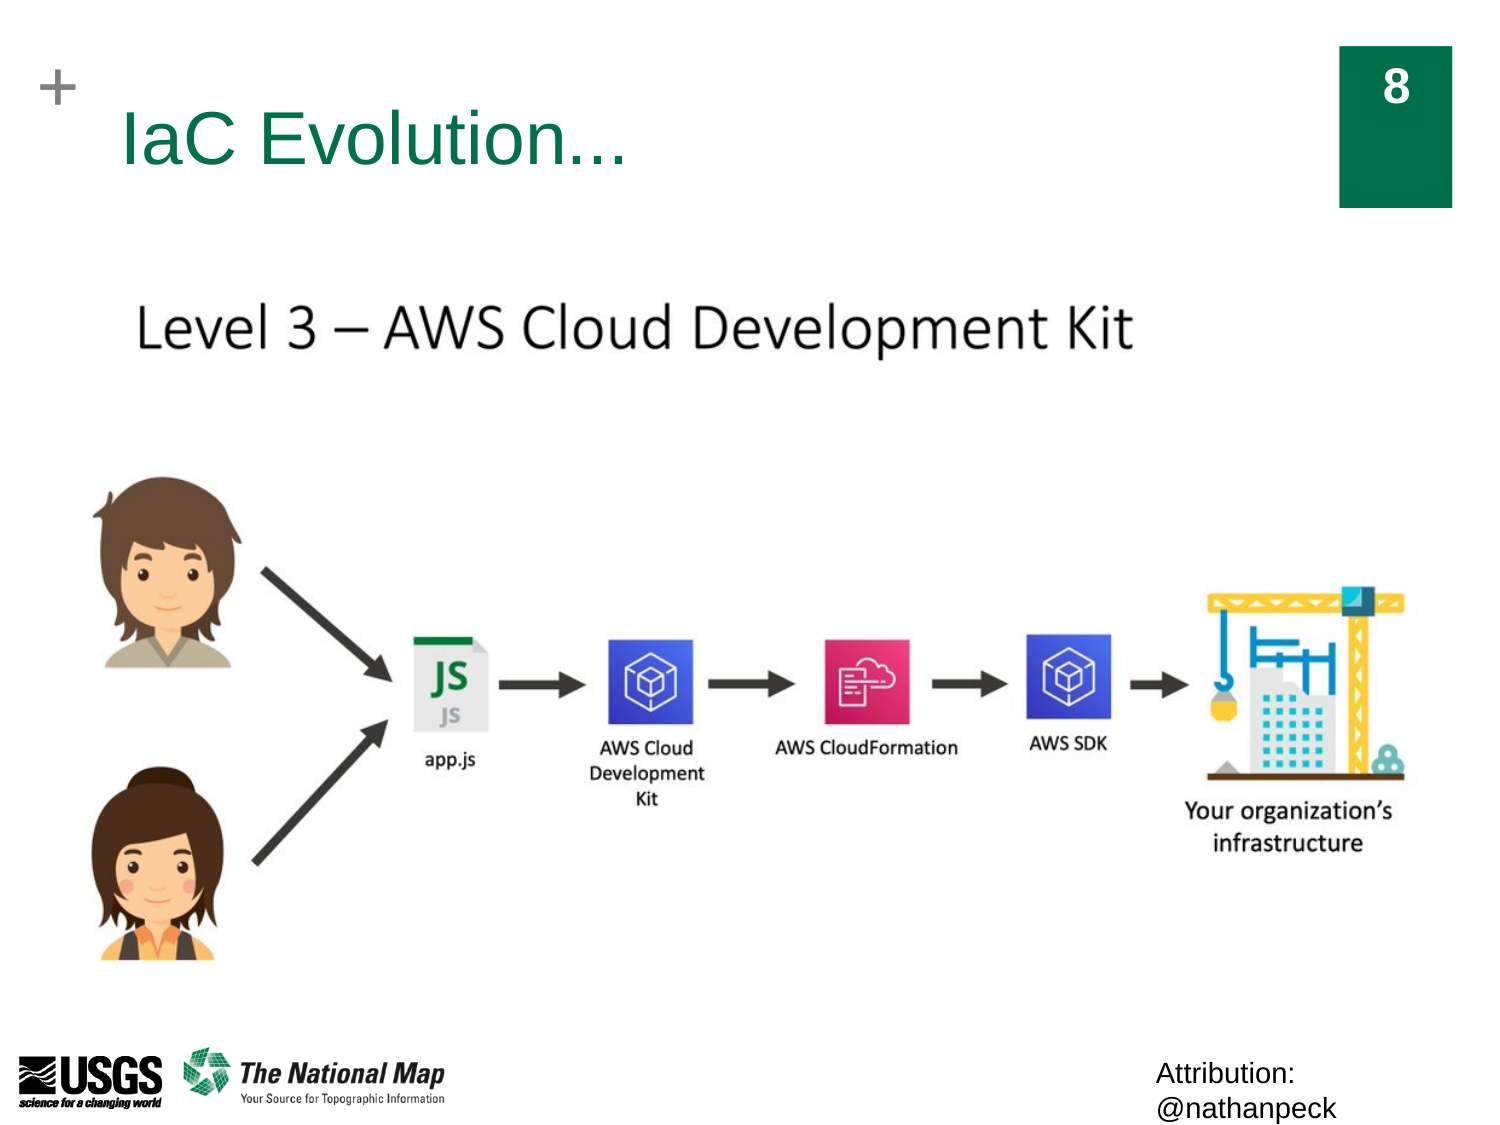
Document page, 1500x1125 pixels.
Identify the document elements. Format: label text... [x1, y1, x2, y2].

text_box Attribution: @nathanpeck Icons: Flaticon.com [1140, 1039, 1500, 1109]
title IaC Evolution... [105, 42, 1346, 206]
picture [19, 1056, 162, 1109]
picture [181, 1045, 573, 1124]
picture [24, 207, 1476, 1024]
